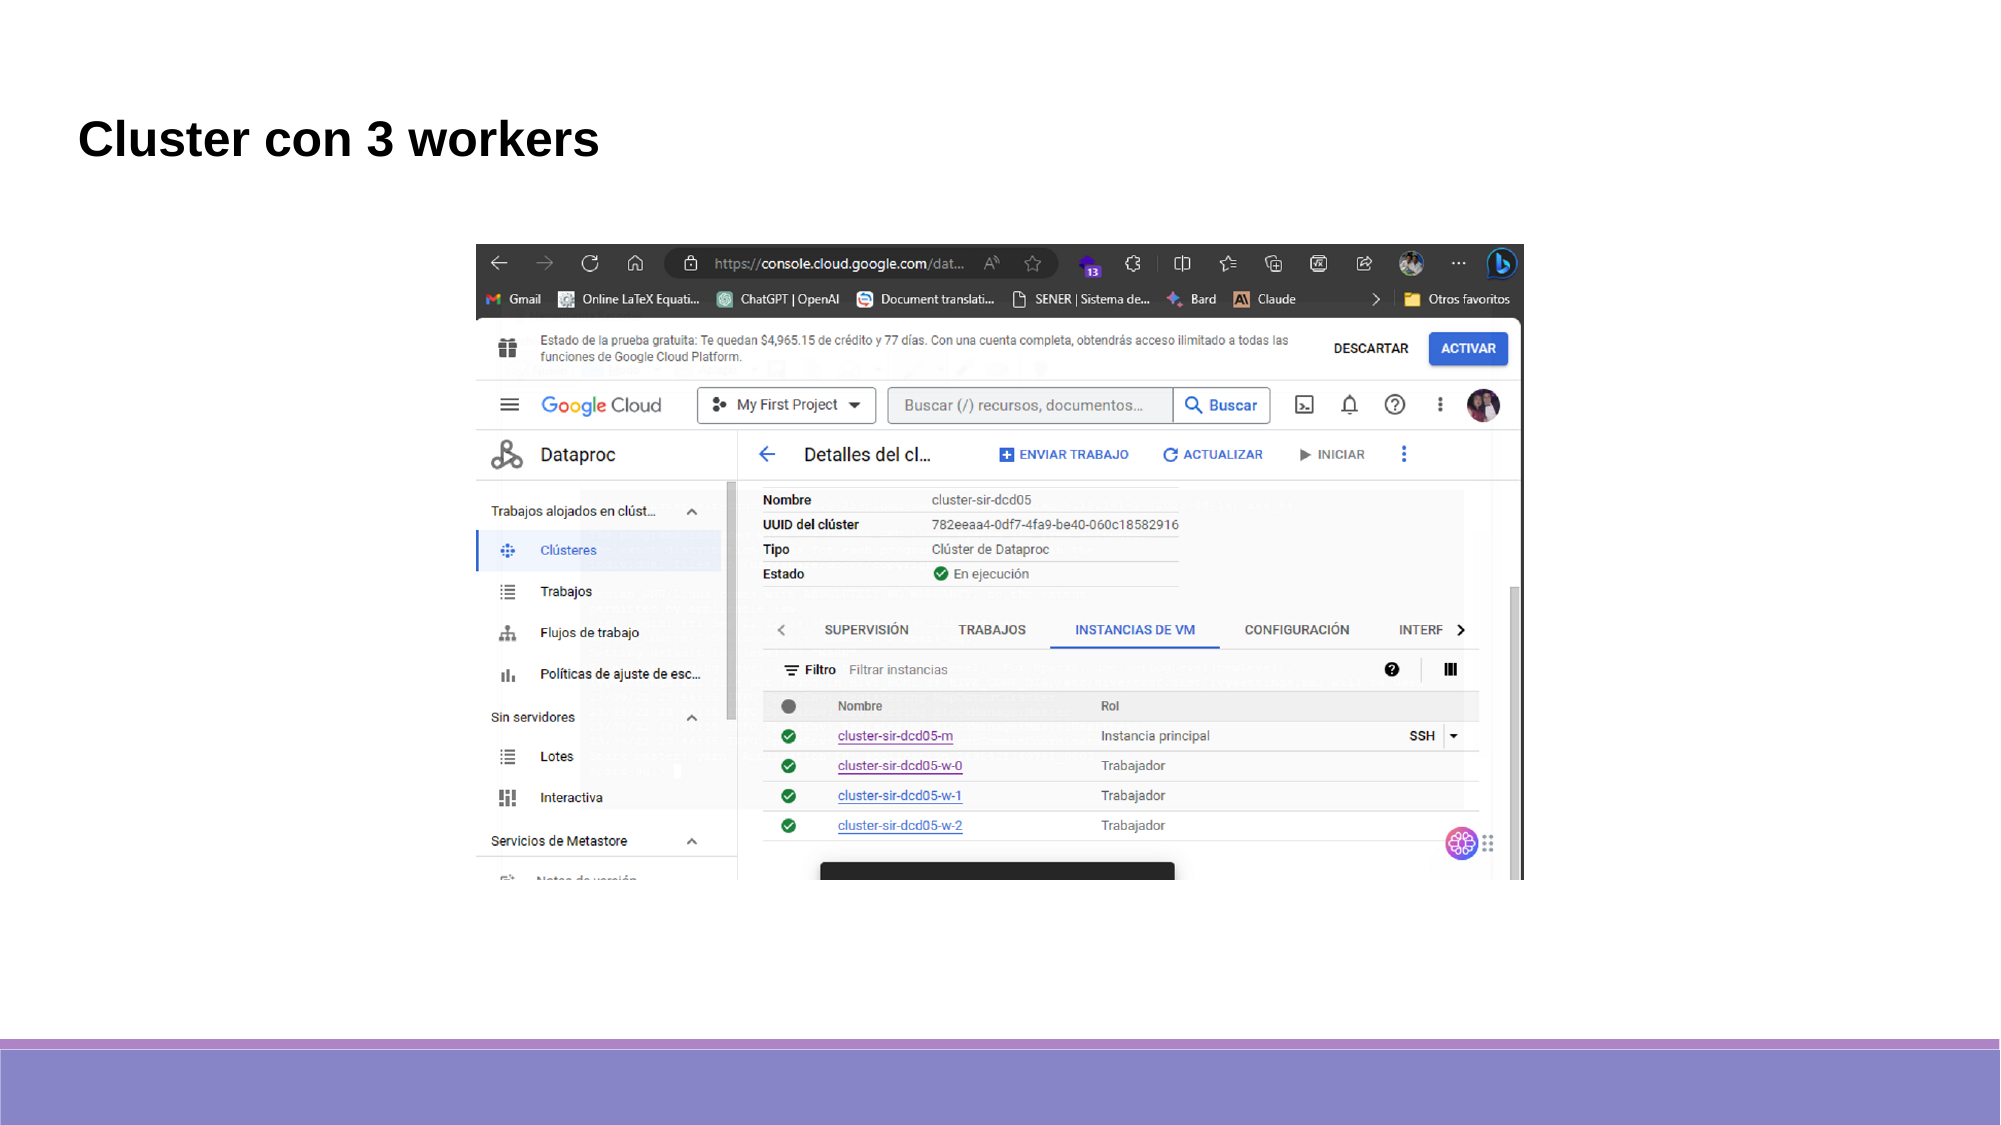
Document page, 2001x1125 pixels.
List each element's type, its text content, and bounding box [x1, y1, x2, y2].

text_box Cluster con 3 workers [63, 48, 1924, 175]
picture [476, 244, 1524, 881]
